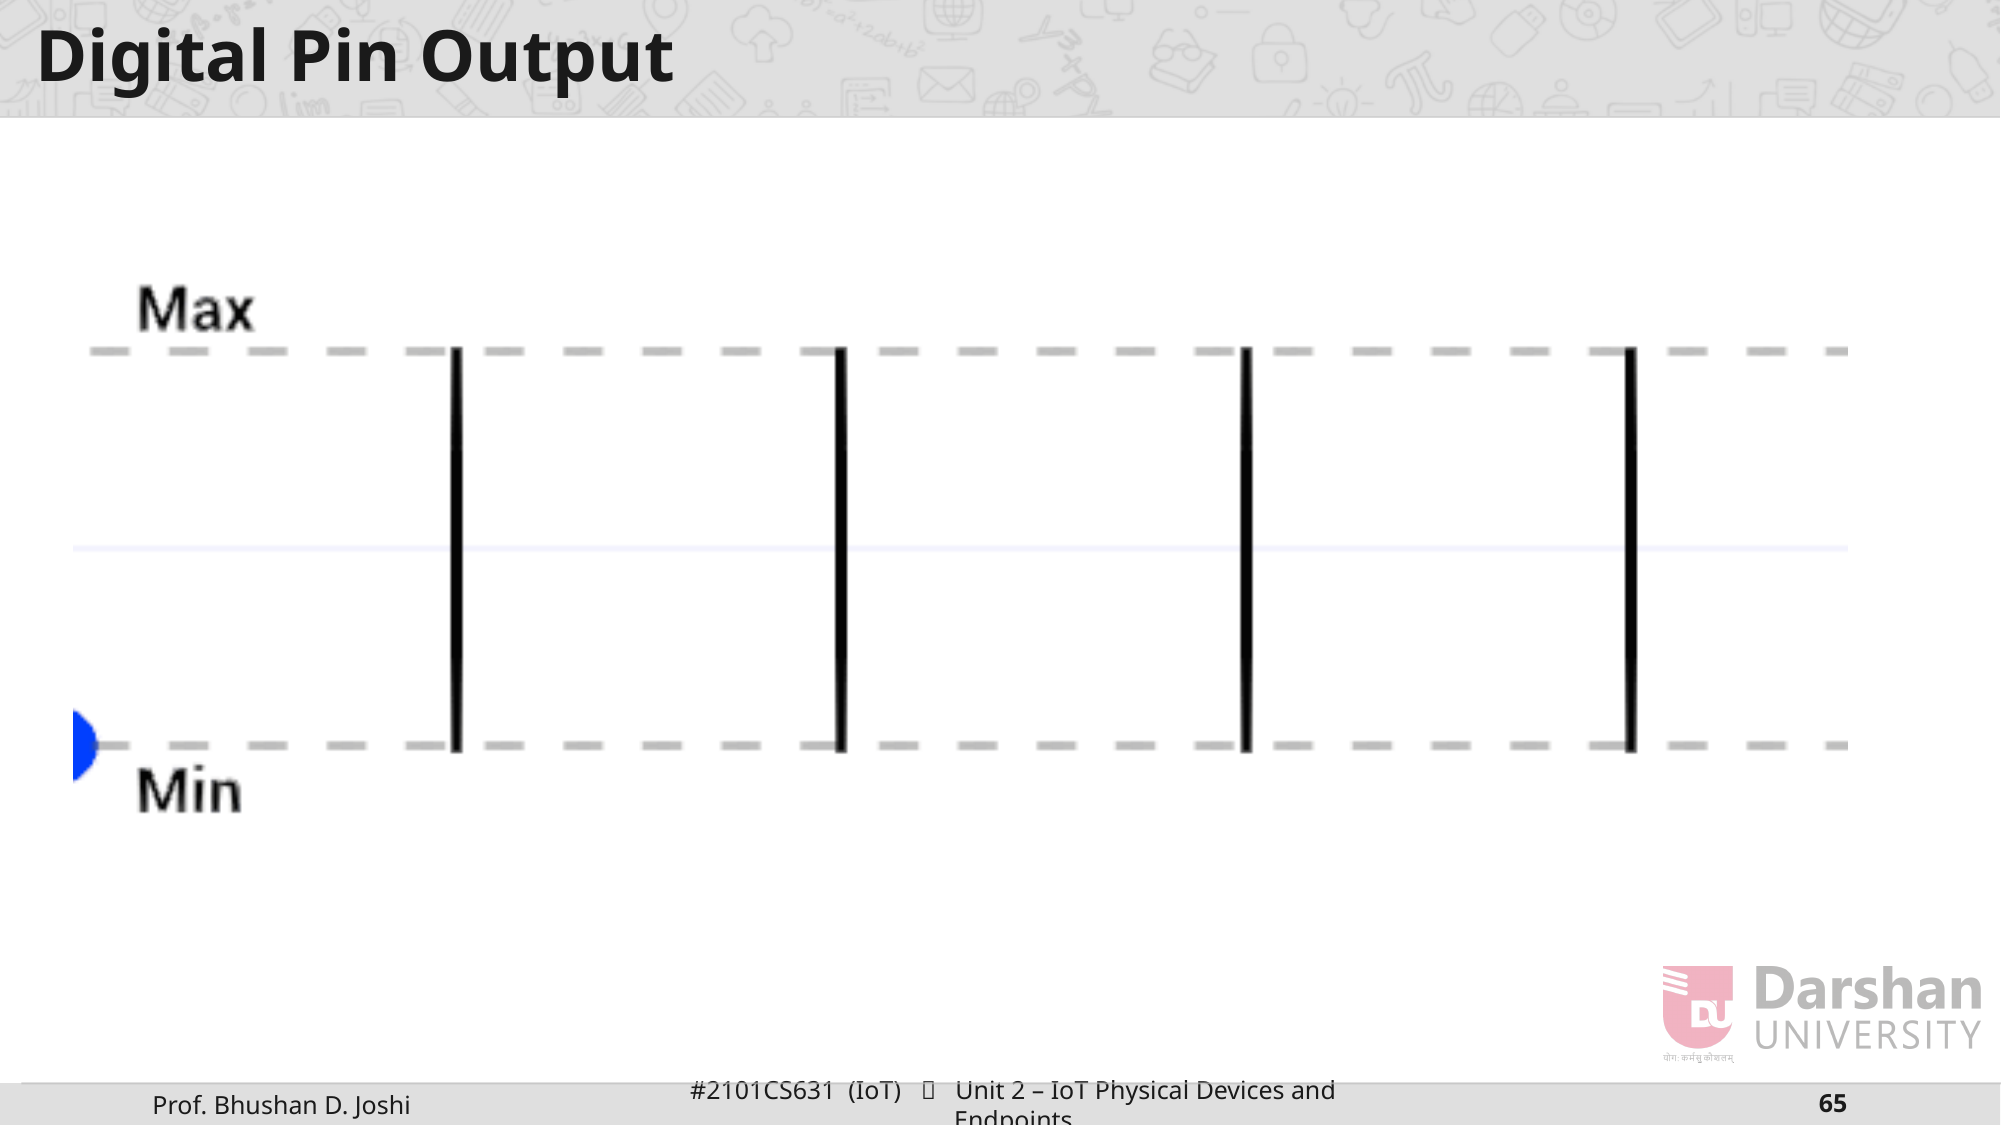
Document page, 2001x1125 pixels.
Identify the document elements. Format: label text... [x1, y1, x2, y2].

picture [73, 253, 1848, 846]
title Digital Pin Output [0, 0, 2000, 117]
